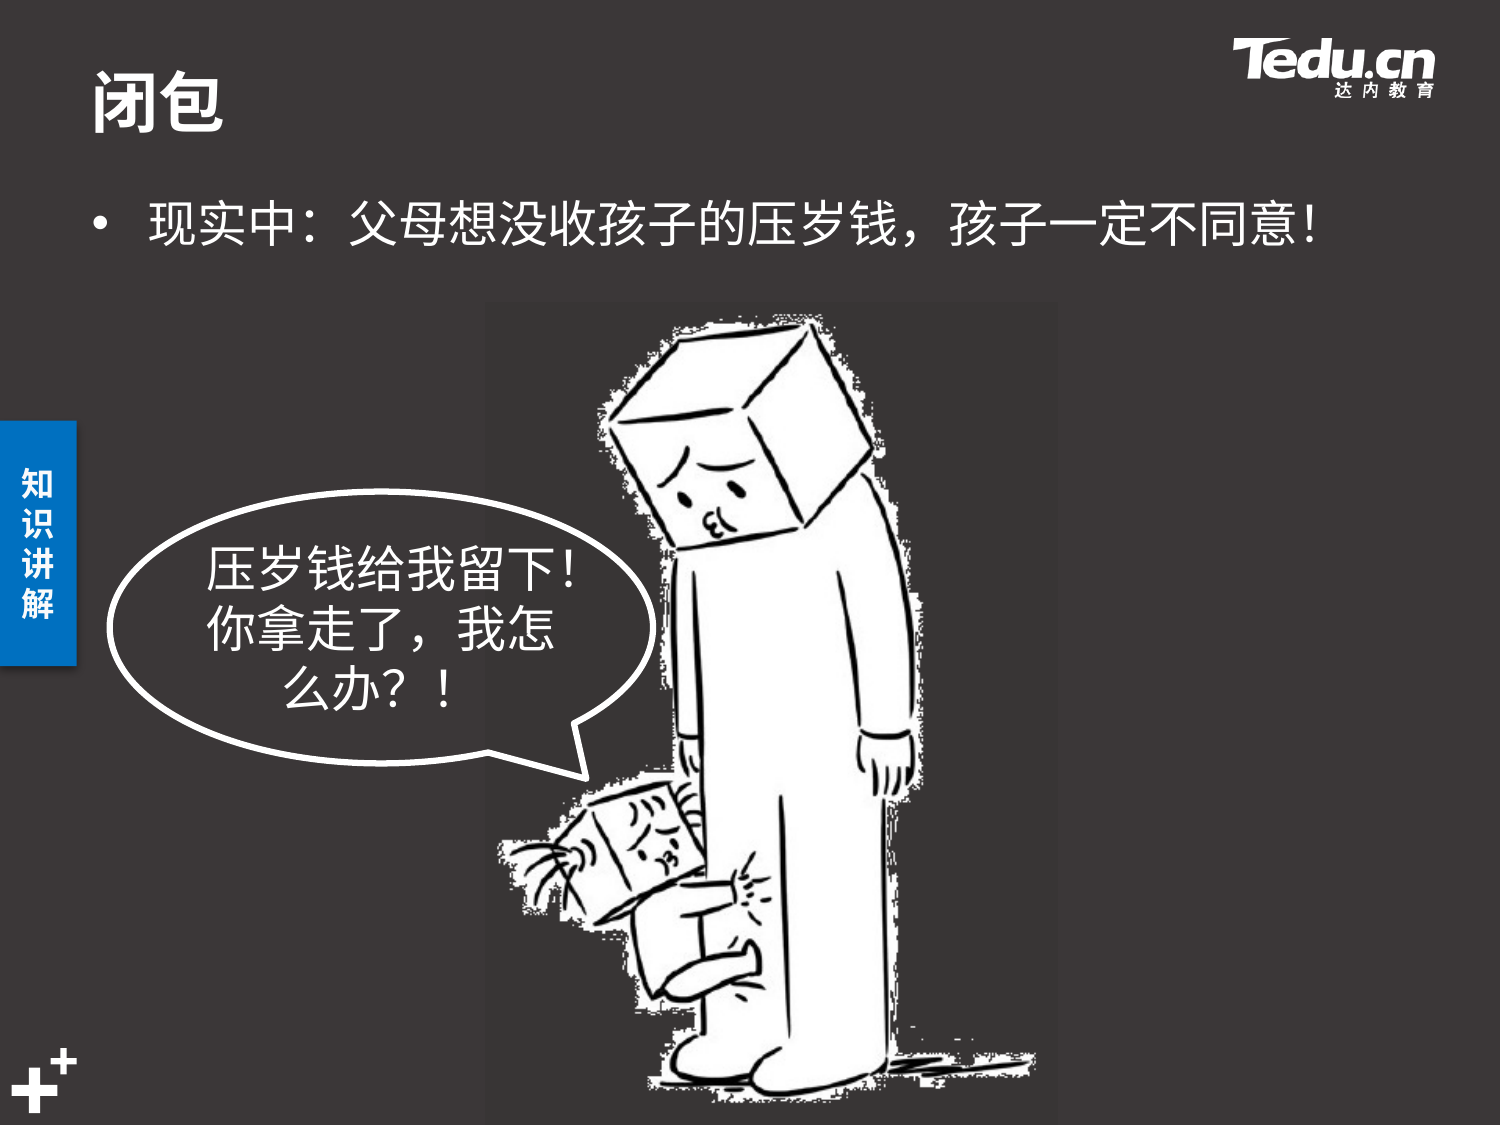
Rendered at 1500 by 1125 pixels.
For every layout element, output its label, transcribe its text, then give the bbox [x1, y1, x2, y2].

title 闭包 [76, 42, 1188, 160]
list 现实中：父母想没收孩子的压岁钱，孩子一定不同意！ [76, 172, 1400, 255]
text_box 压岁钱给我留下！你拿走了，我怎么办？！ [106, 488, 478, 767]
picture [1230, 34, 1436, 102]
picture [484, 302, 1058, 1125]
